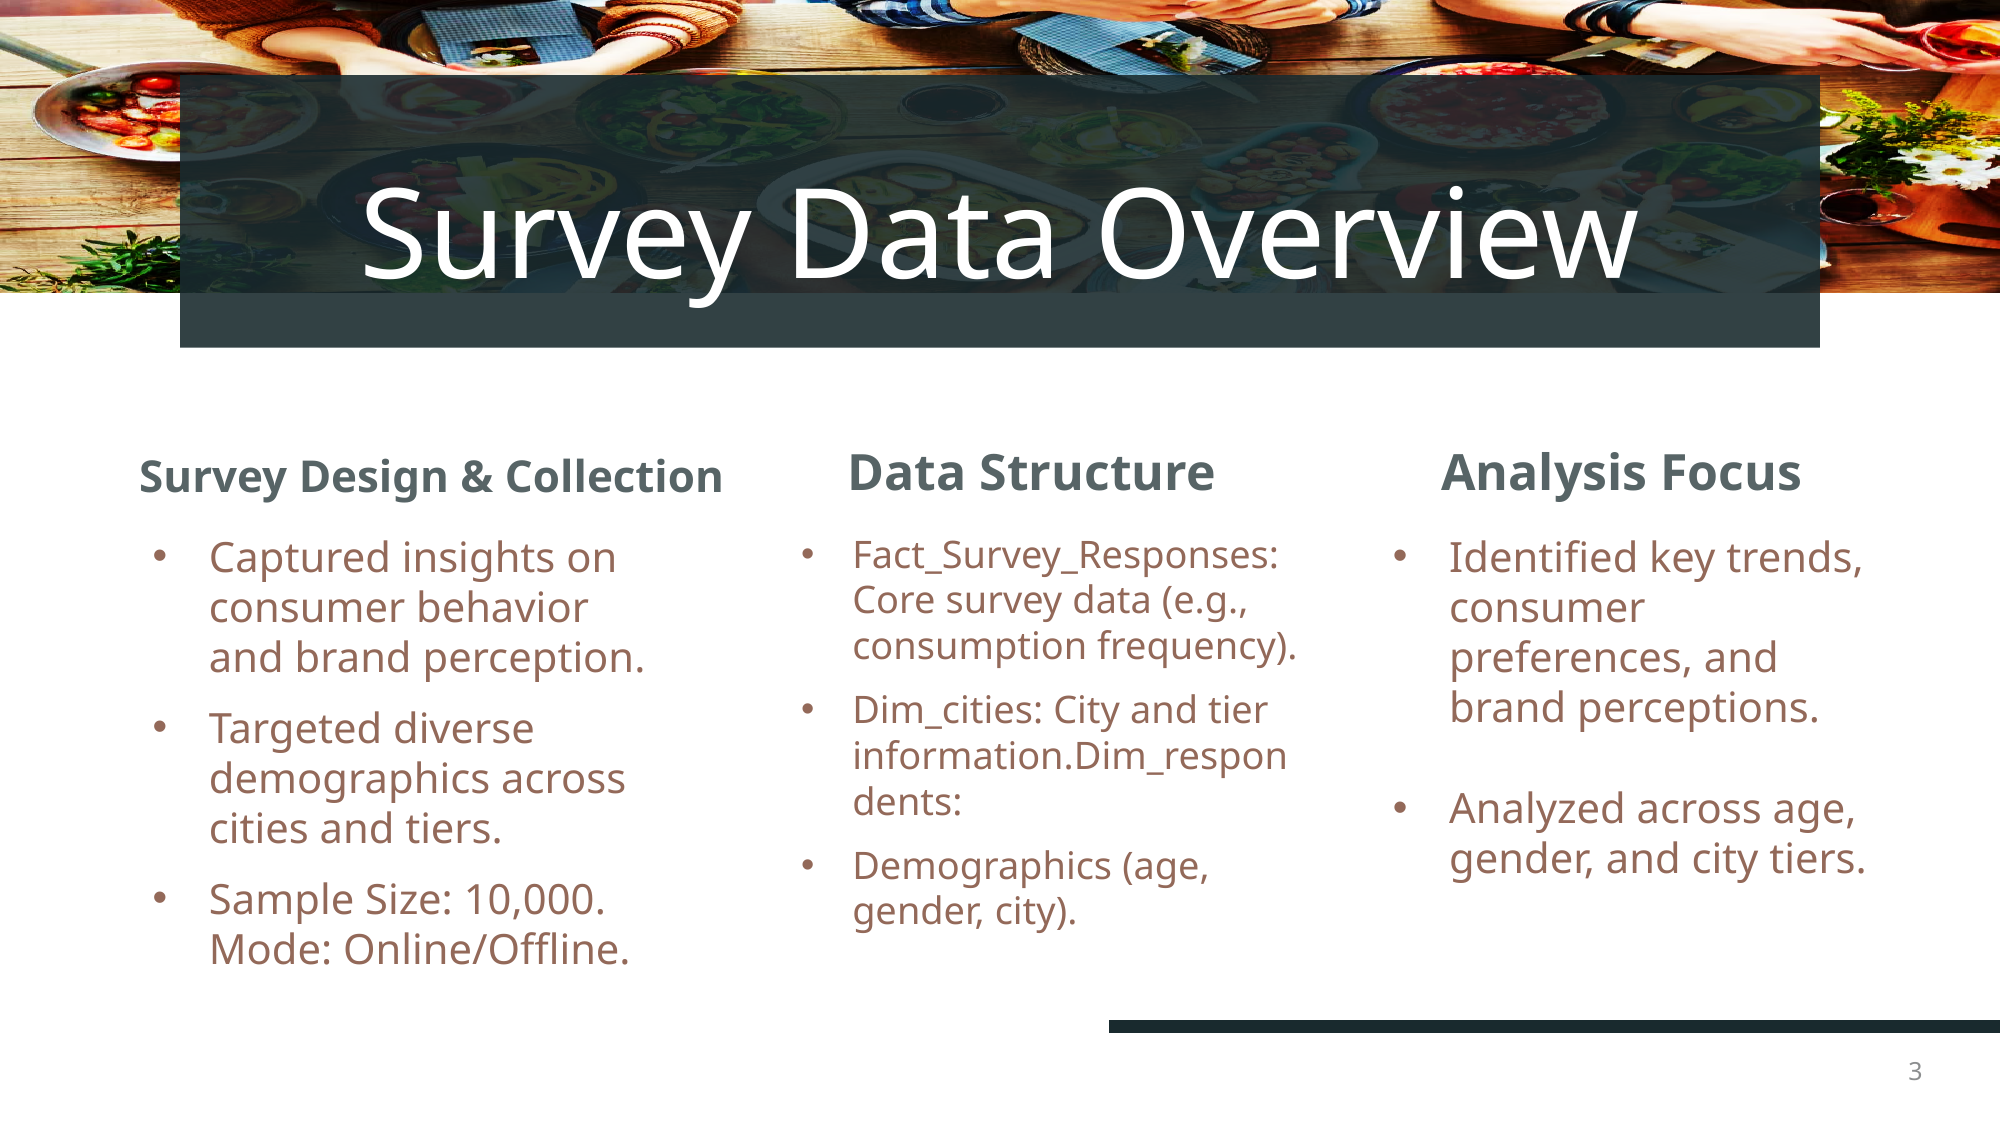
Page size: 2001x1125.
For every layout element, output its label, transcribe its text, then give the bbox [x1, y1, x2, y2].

list Data Structure [767, 407, 1296, 509]
list Analysis Focus [1357, 407, 1886, 509]
list Survey Design & Collection [113, 380, 750, 510]
title Survey Data Overview [180, 293, 1820, 348]
list Fact_Survey_Responses: Core survey data (e.g., consumption frequency). Dim_cities: City and tier information.Dim_respondents: Demographics (age, gender, city). [786, 522, 1315, 987]
list Captured insights on consumer behavior and brand perception. Targeted diverse demographics across cities and tiers. Sample Size: 10,000. Mode: Online/Offline. [137, 522, 686, 987]
slide_number 3 [1757, 1042, 1938, 1103]
picture [0, 0, 2000, 293]
list Identified key trends, consumer preferences, and brand perceptions. Analyzed across age, gender, and city tiers. [1377, 522, 1886, 987]
